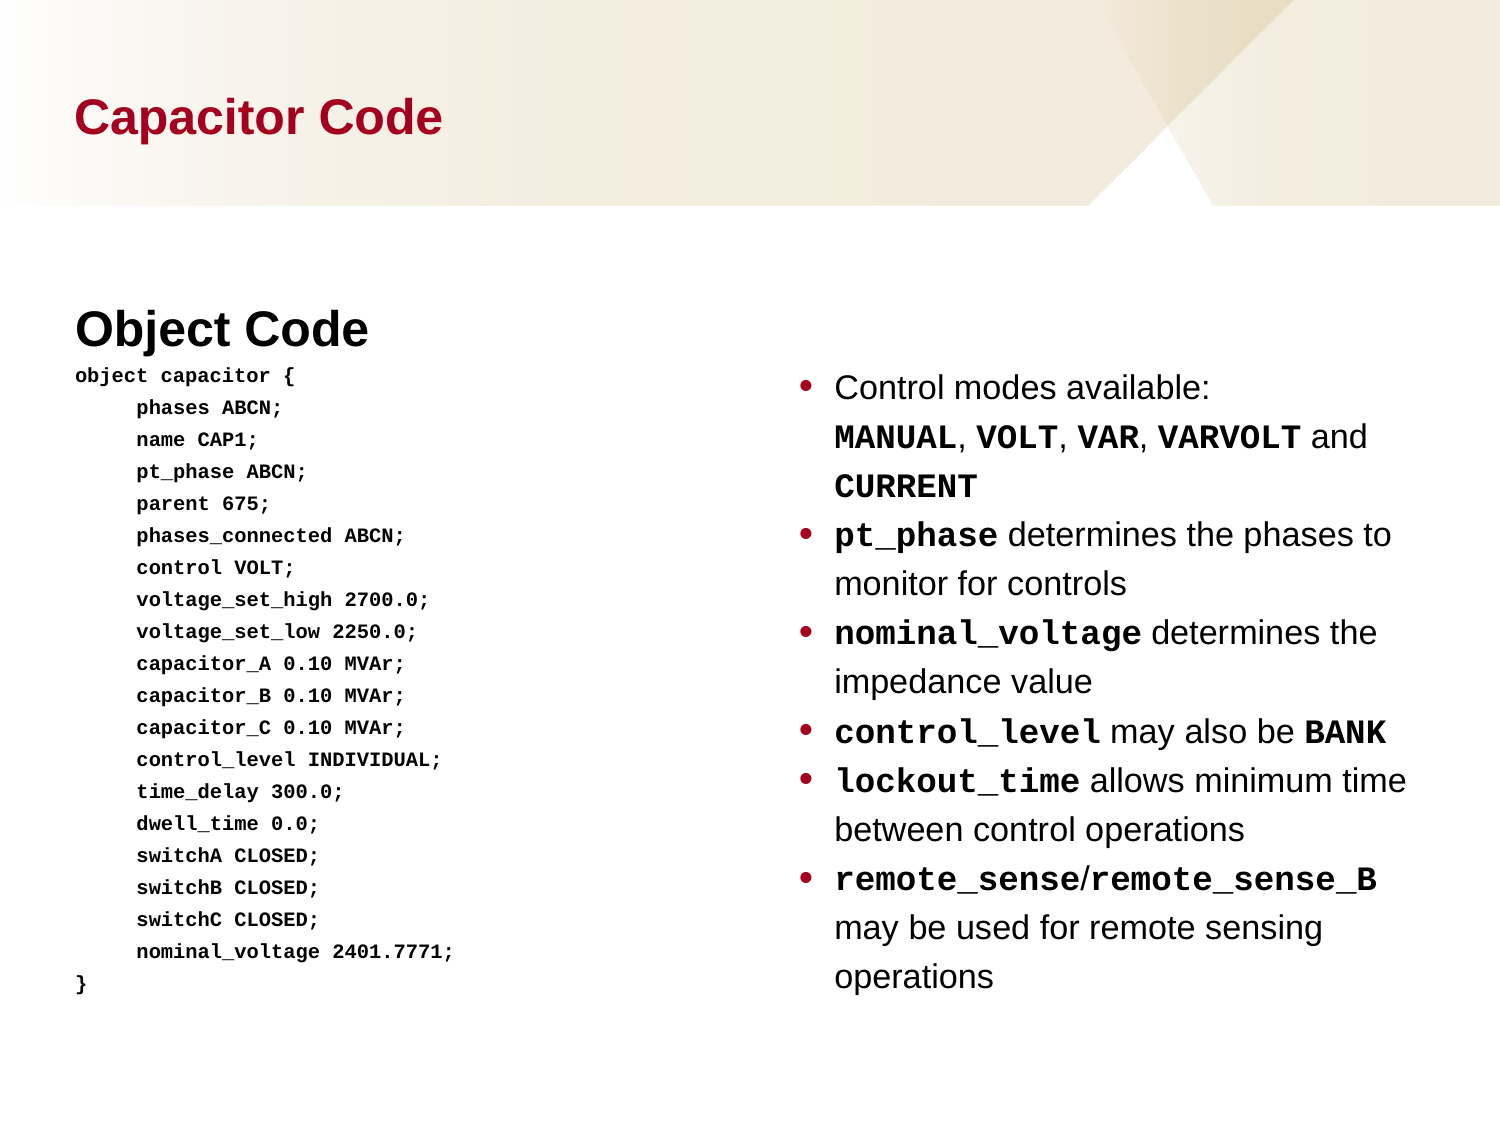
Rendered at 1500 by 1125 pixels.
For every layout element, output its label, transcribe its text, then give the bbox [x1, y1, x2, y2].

list object capacitor { phases ABCN; name CAP1; pt_phase ABCN; parent 675; phases_connected ABCN; control VOLT; voltage_set_high 2700.0; voltage_set_low 2250.0; capacitor_A 0.10 MVAr; capacitor_B 0.10 MVAr; capacitor_C 0.10 MVAr; control_level INDIVIDUAL; time_delay 300.0; dwell_time 0.0; switchA CLOSED; switchB CLOSED; switchC CLOSED; nominal_voltage 2401.7771; } [75, 356, 738, 1005]
list Object Code [75, 251, 738, 356]
title Capacitor Code [74, 21, 1404, 145]
list Control modes available: MANUAL, VOLT, VAR, VARVOLT and CURRENT pt_phase determines the phases to monitor for controls nominal_voltage determines the impedance value control_level may also be BANK lockout_time allows minimum time between control operations remote_sense/remote_sense_B may be used for remote sensing operations [761, 356, 1425, 1005]
picture [0, 0, 1500, 206]
